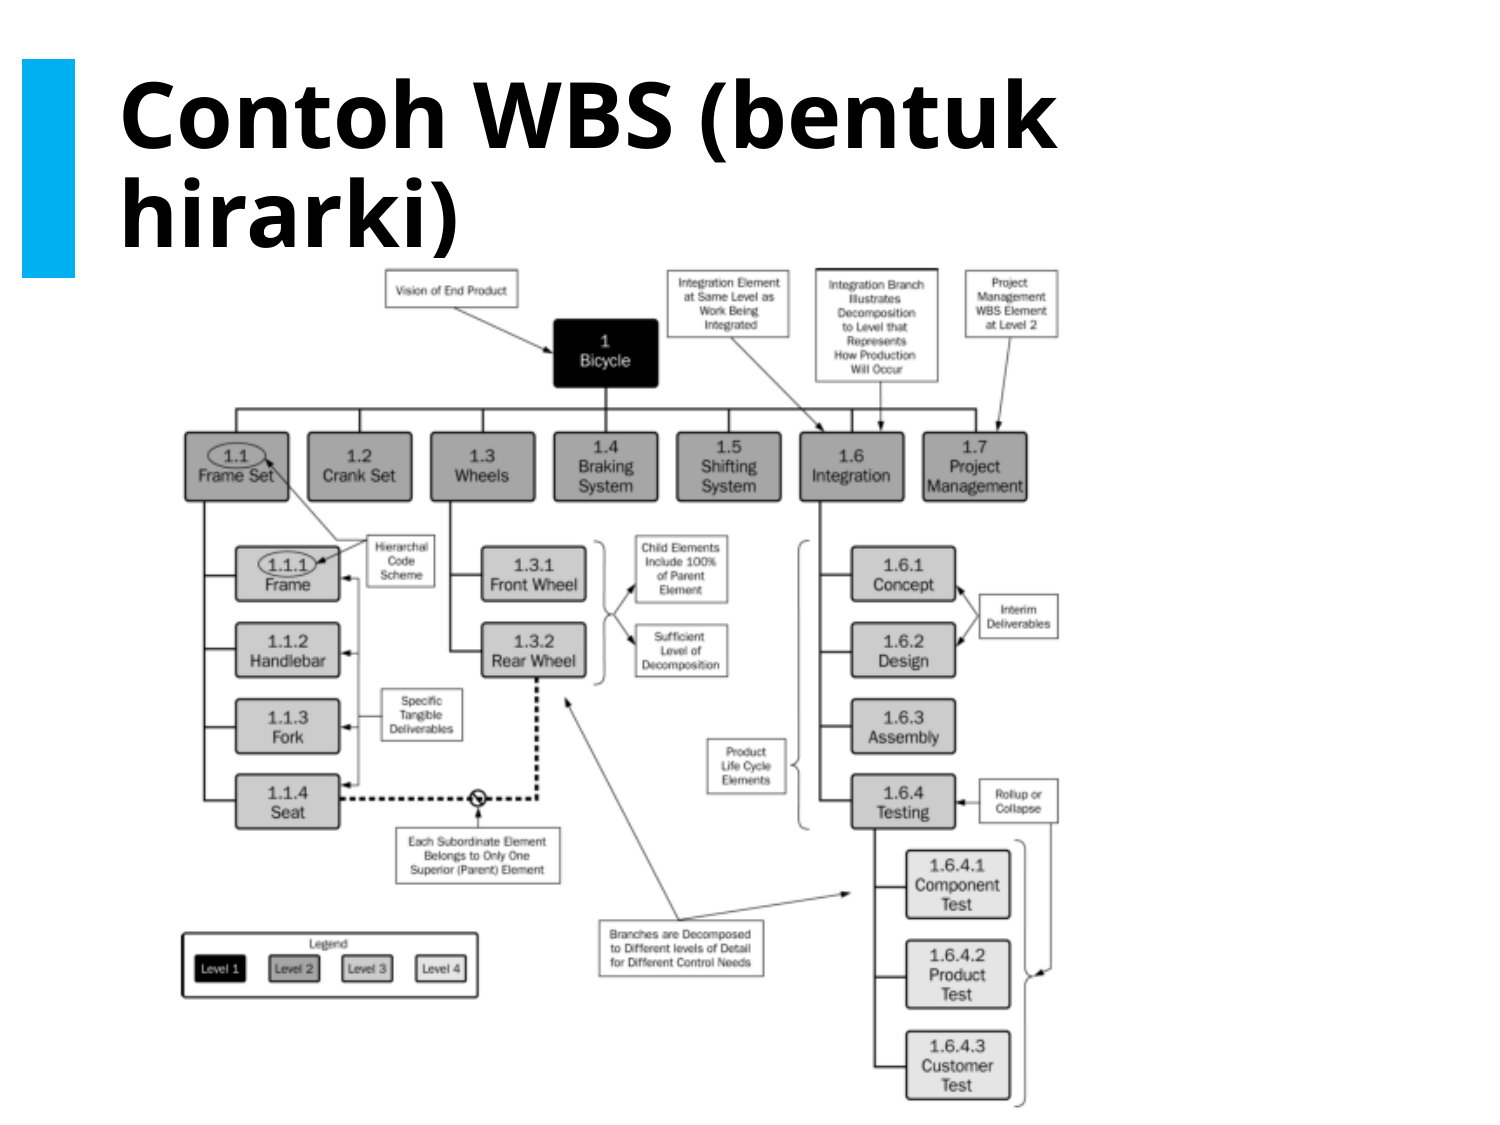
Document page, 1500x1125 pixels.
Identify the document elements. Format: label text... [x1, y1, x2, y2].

picture [103, 258, 1101, 1114]
title Contoh WBS (bentuk hirarki) [103, 59, 1397, 278]
